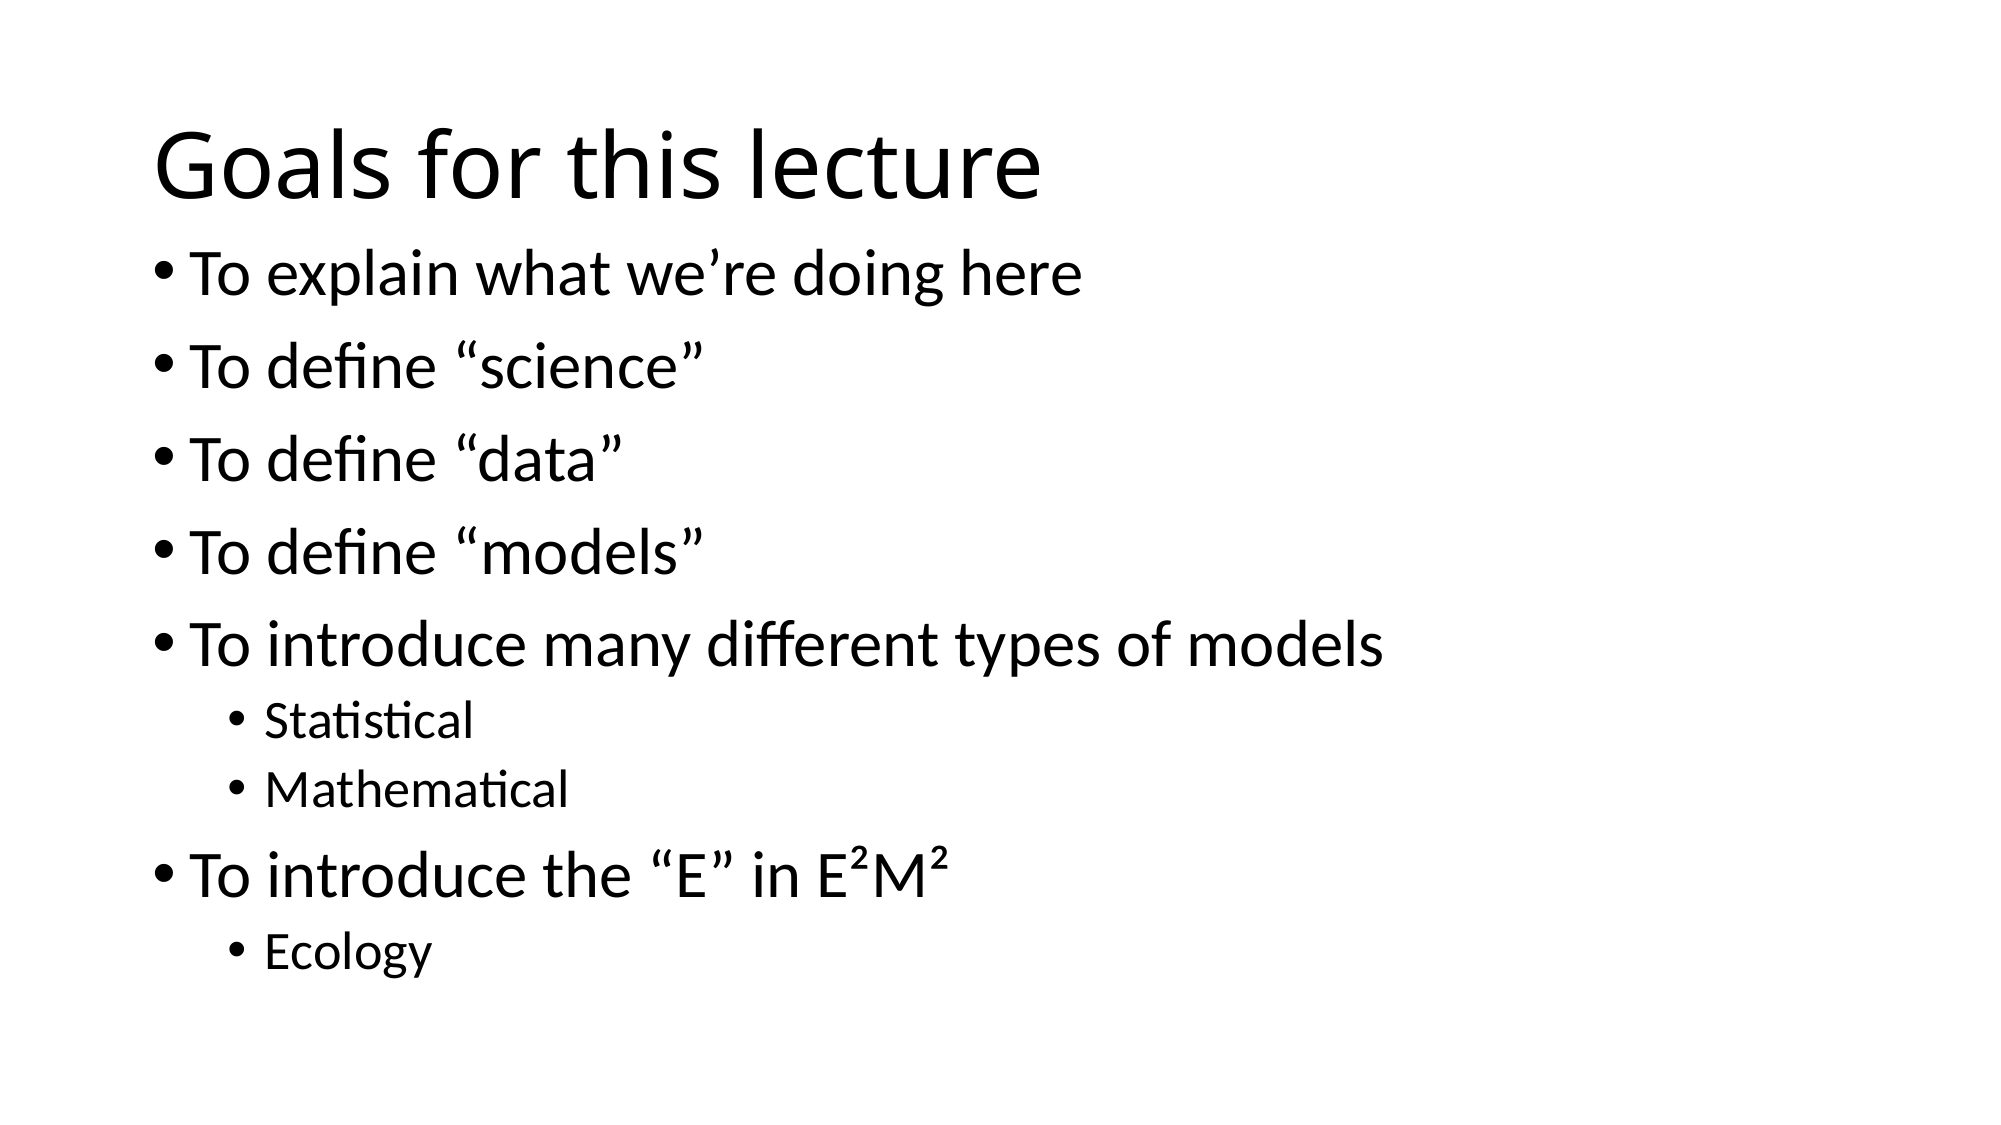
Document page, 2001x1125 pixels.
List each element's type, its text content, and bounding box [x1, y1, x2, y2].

title Goals for this lecture [137, 59, 1863, 230]
list To explain what we’re doing here To define “science” To define “data” To define “models” To introduce many different types of models Statistical Mathematical To introduce the “E” in E²M² Ecology [137, 230, 1863, 1002]
